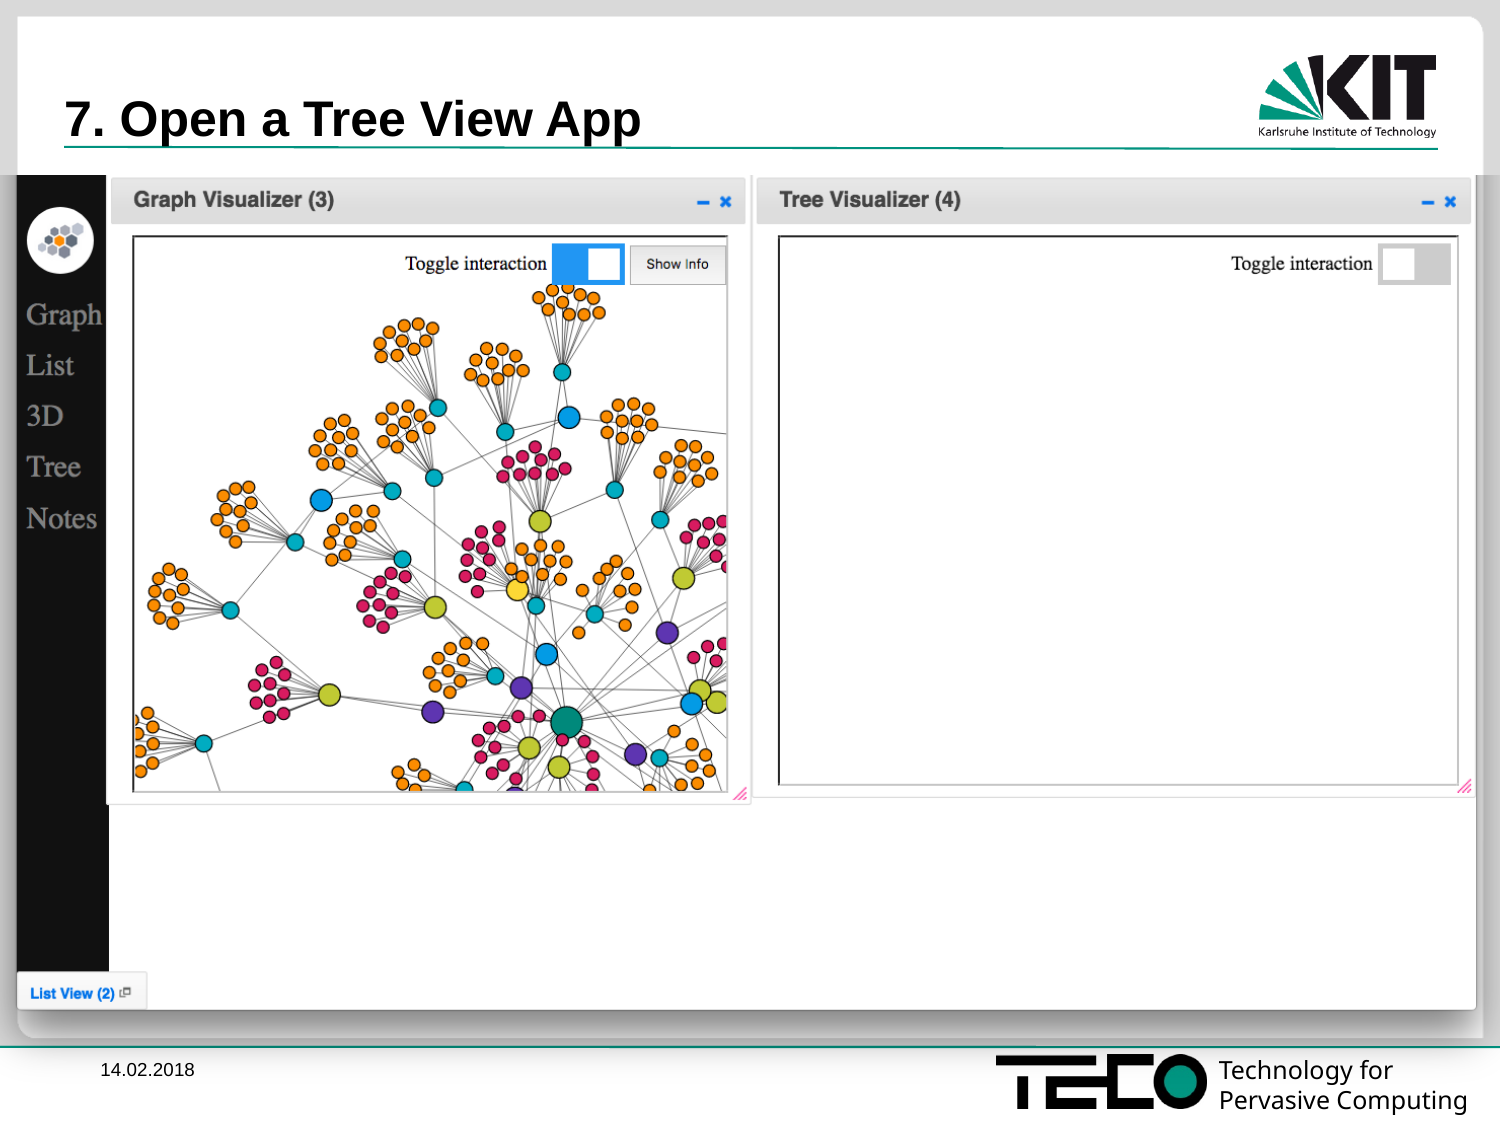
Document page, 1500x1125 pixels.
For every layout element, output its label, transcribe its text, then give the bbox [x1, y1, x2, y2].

picture [0, 0, 1500, 1109]
title 7. Open a Tree View App [63, 54, 1199, 148]
